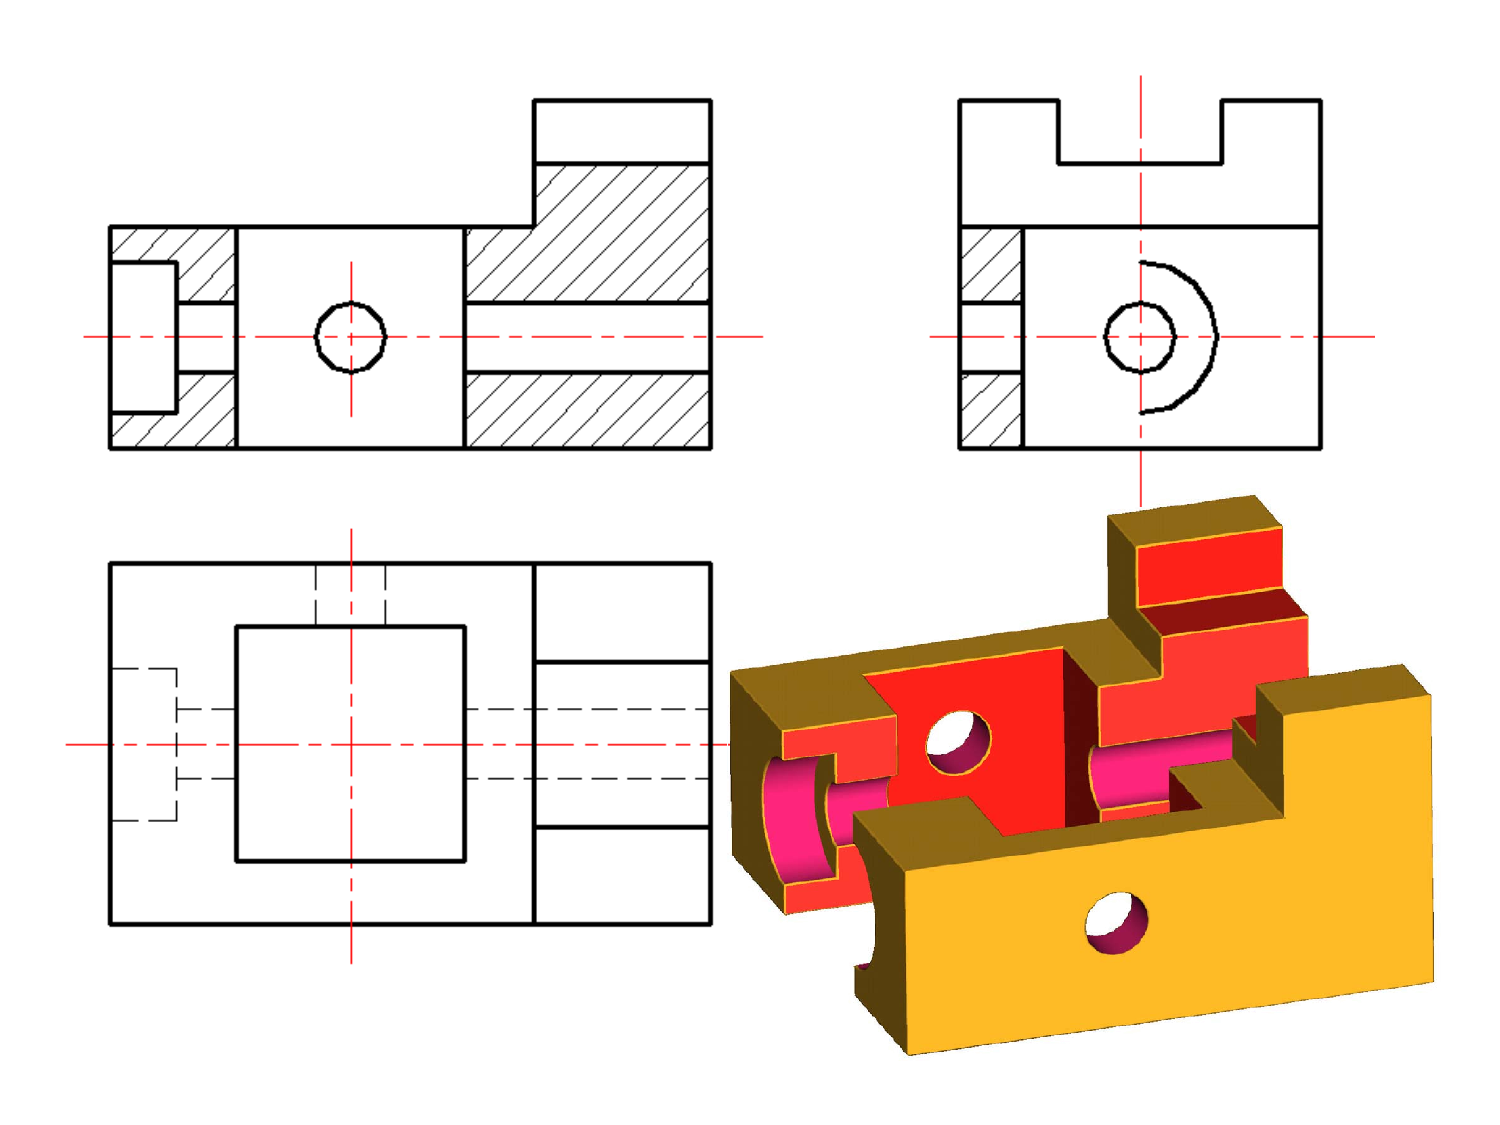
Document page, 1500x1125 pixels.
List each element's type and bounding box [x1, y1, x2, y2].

picture [58, 58, 1442, 1061]
